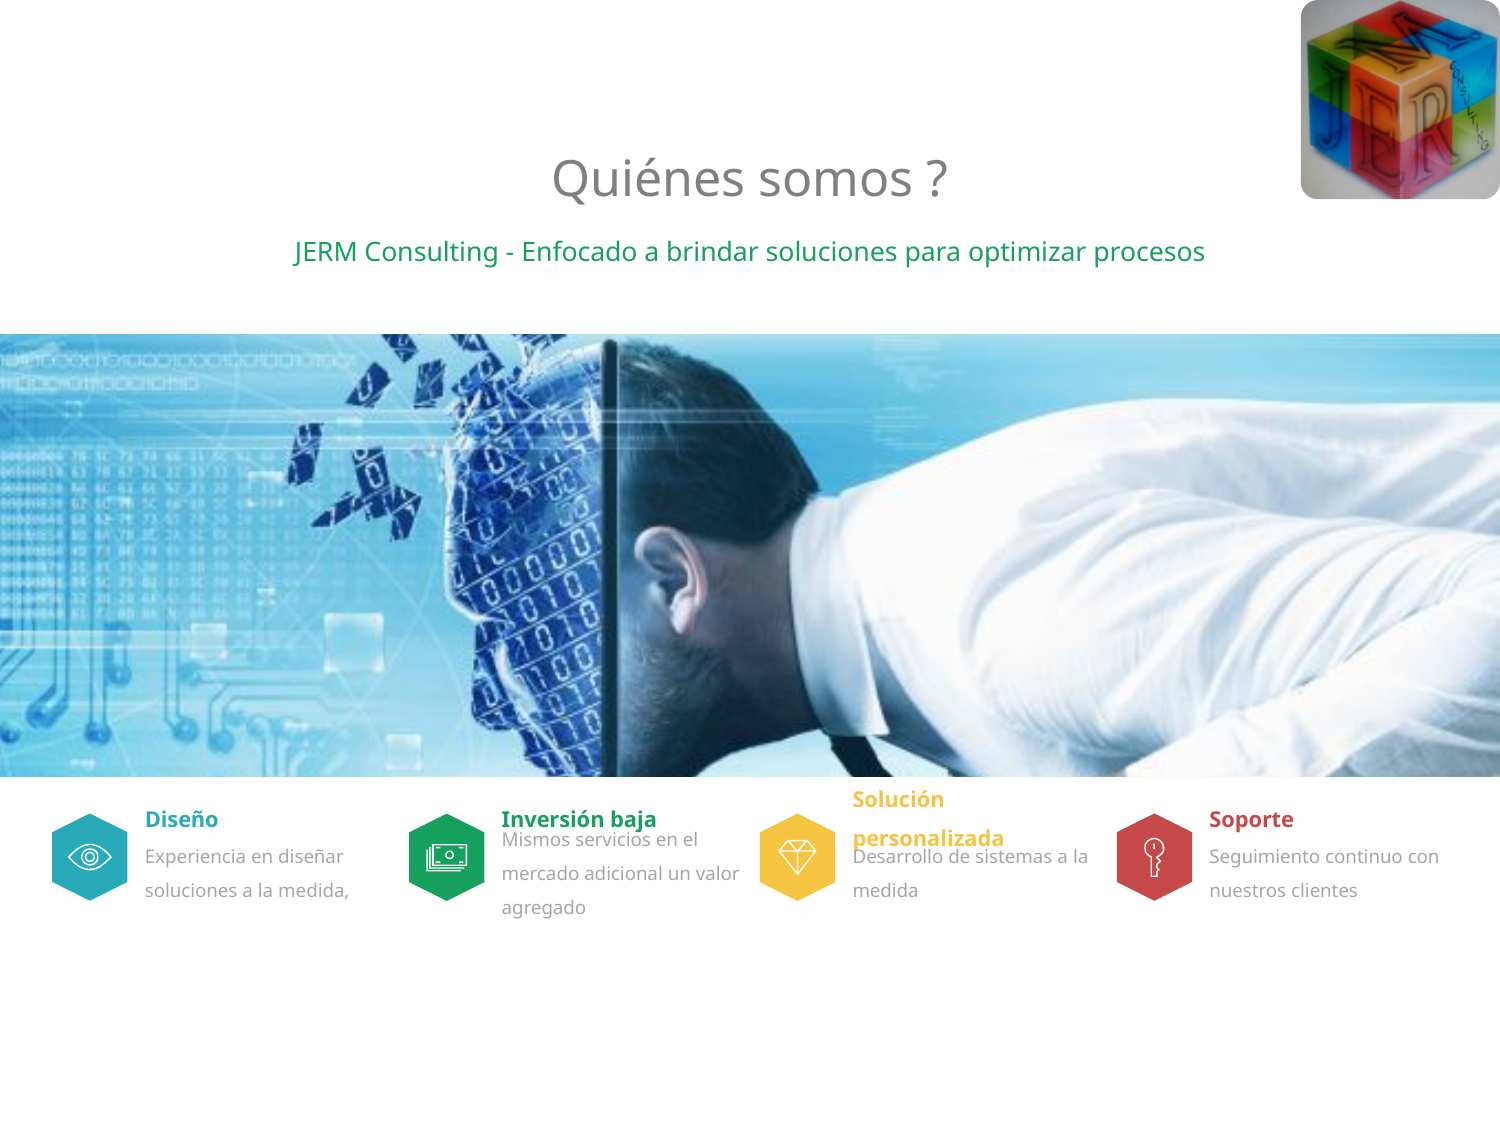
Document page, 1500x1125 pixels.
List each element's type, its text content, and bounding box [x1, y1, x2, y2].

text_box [409, 794, 754, 906]
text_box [1116, 794, 1462, 905]
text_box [52, 794, 397, 905]
picture [1300, 0, 1500, 200]
picture [0, 334, 1500, 777]
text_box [759, 794, 1105, 906]
title Quiénes somos ? [103, 130, 1397, 231]
subtitle JERM Consulting - Enfocado a brindar soluciones para optimizar procesos [187, 230, 1313, 311]
